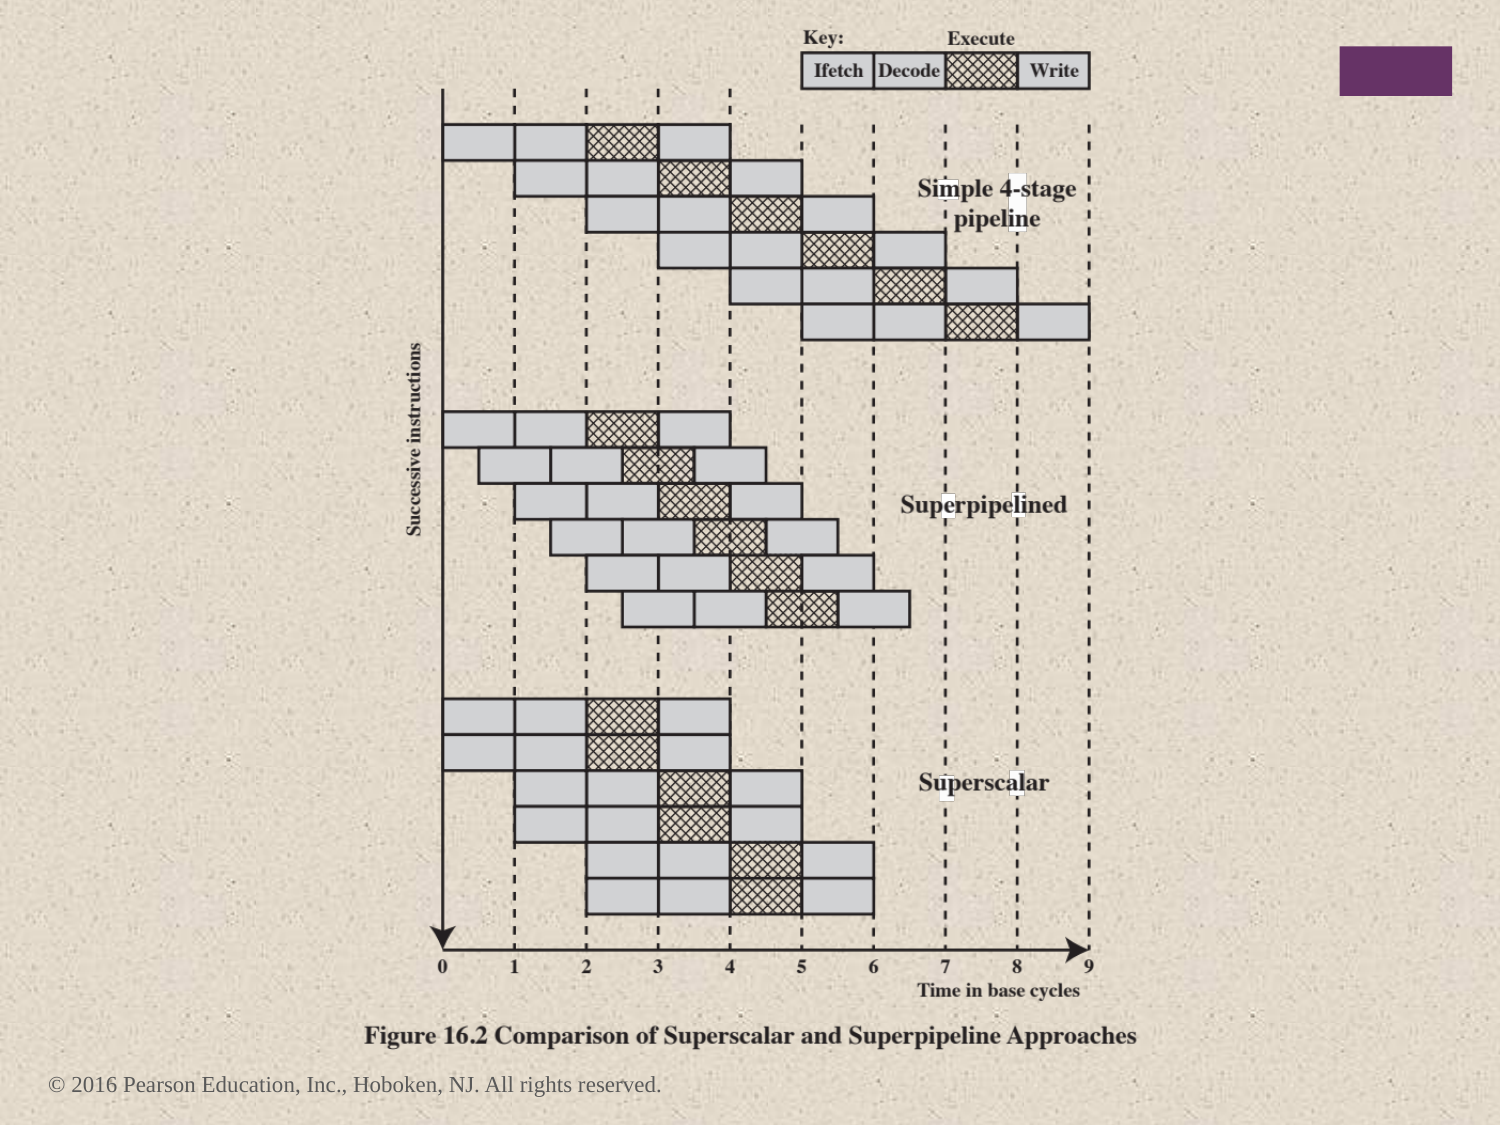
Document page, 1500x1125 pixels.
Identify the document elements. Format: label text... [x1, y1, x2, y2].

picture [0, 0, 1500, 1125]
footer © 2016 Pearson Education, Inc., Hoboken, NJ. All rights reserved. [33, 1053, 307, 1114]
